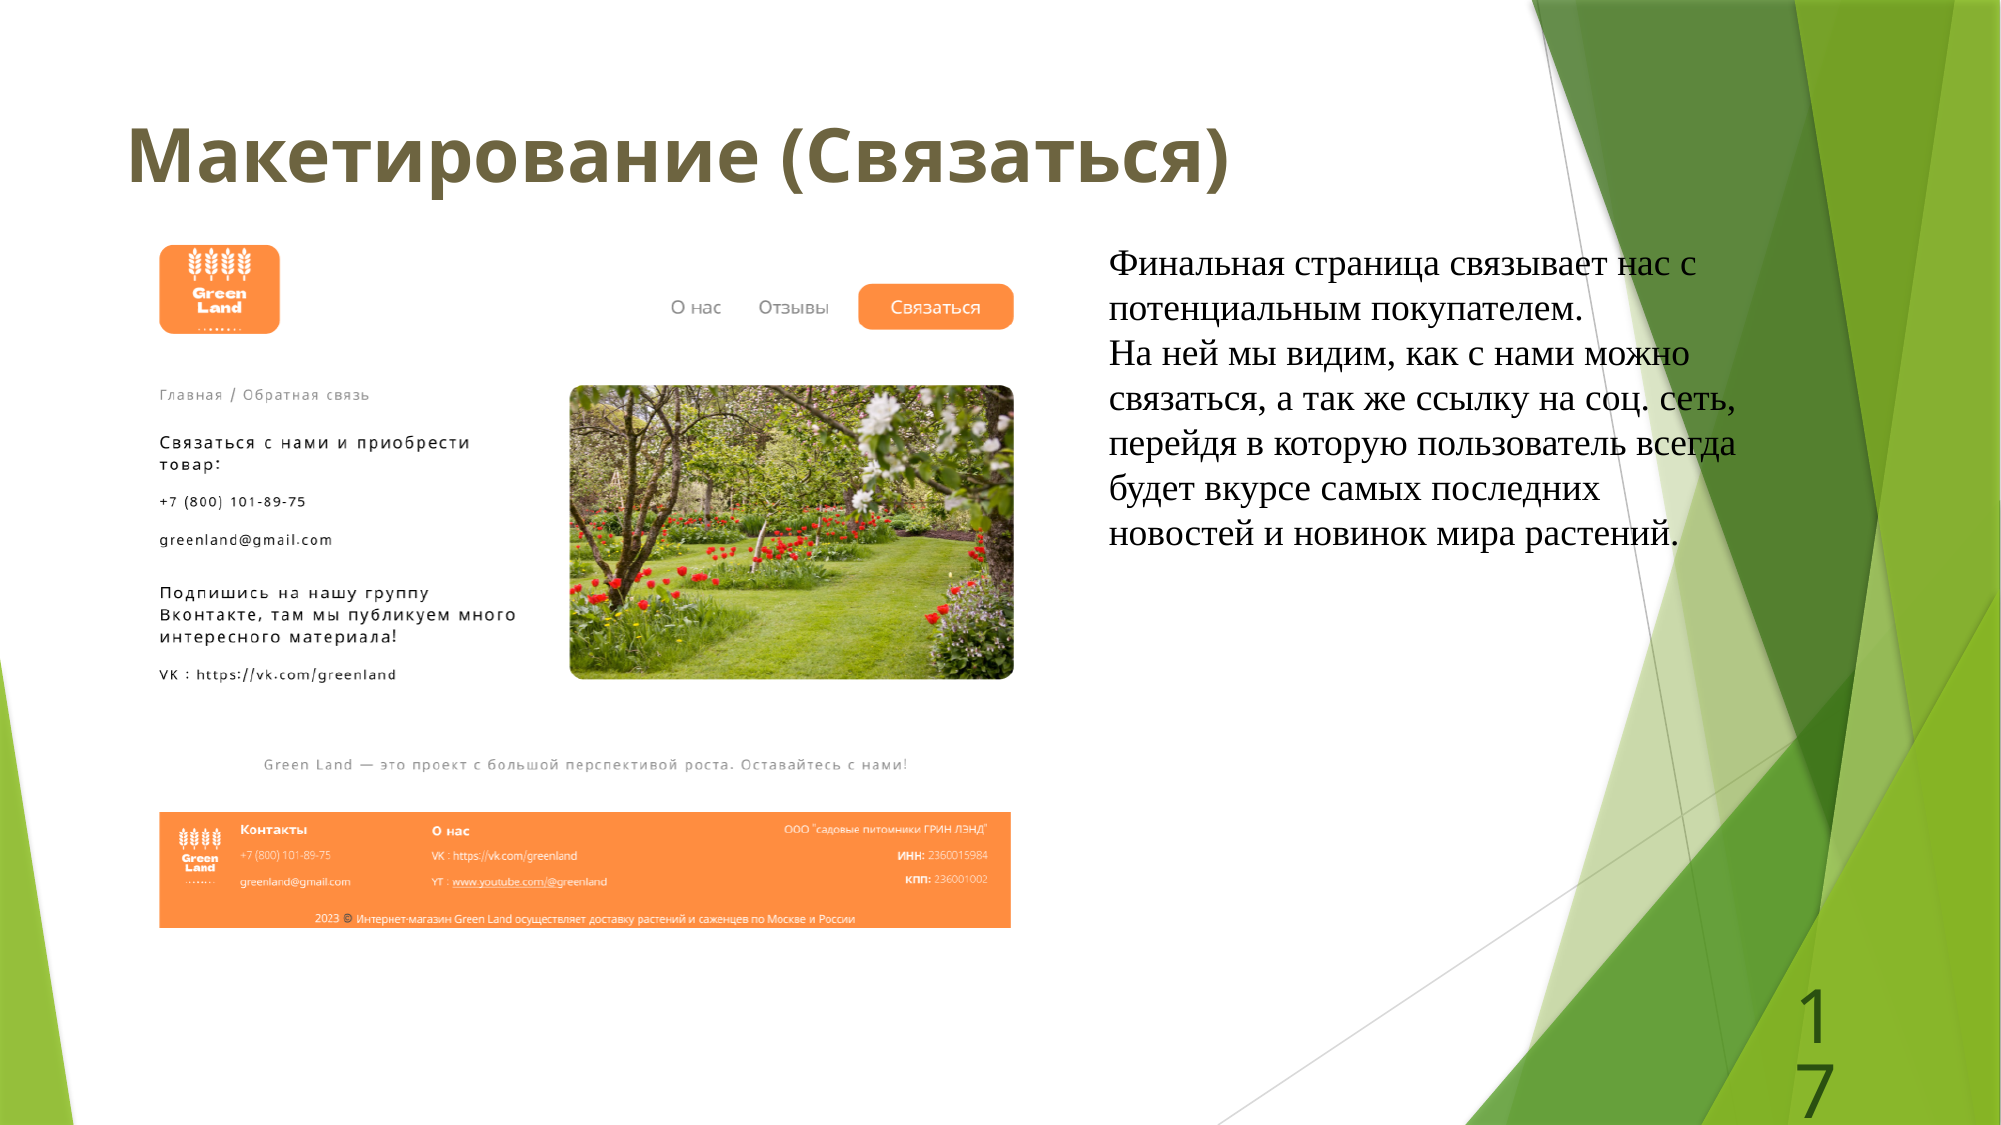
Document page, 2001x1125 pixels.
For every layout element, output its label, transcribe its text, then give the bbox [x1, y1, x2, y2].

text_box Финальная страница связывает нас с потенциальным покупателем. На ней мы видим, как с нами можно связаться, а так же ссылку на соц. сеть, перейдя в которую пользователь всегда будет вкурсе самых последних новостей и новинок мира растений. [1094, 230, 1791, 561]
text_box 17 [1780, 989, 1893, 1050]
text_box Макетирование (Связаться) [111, 99, 1849, 230]
picture [110, 229, 1062, 928]
